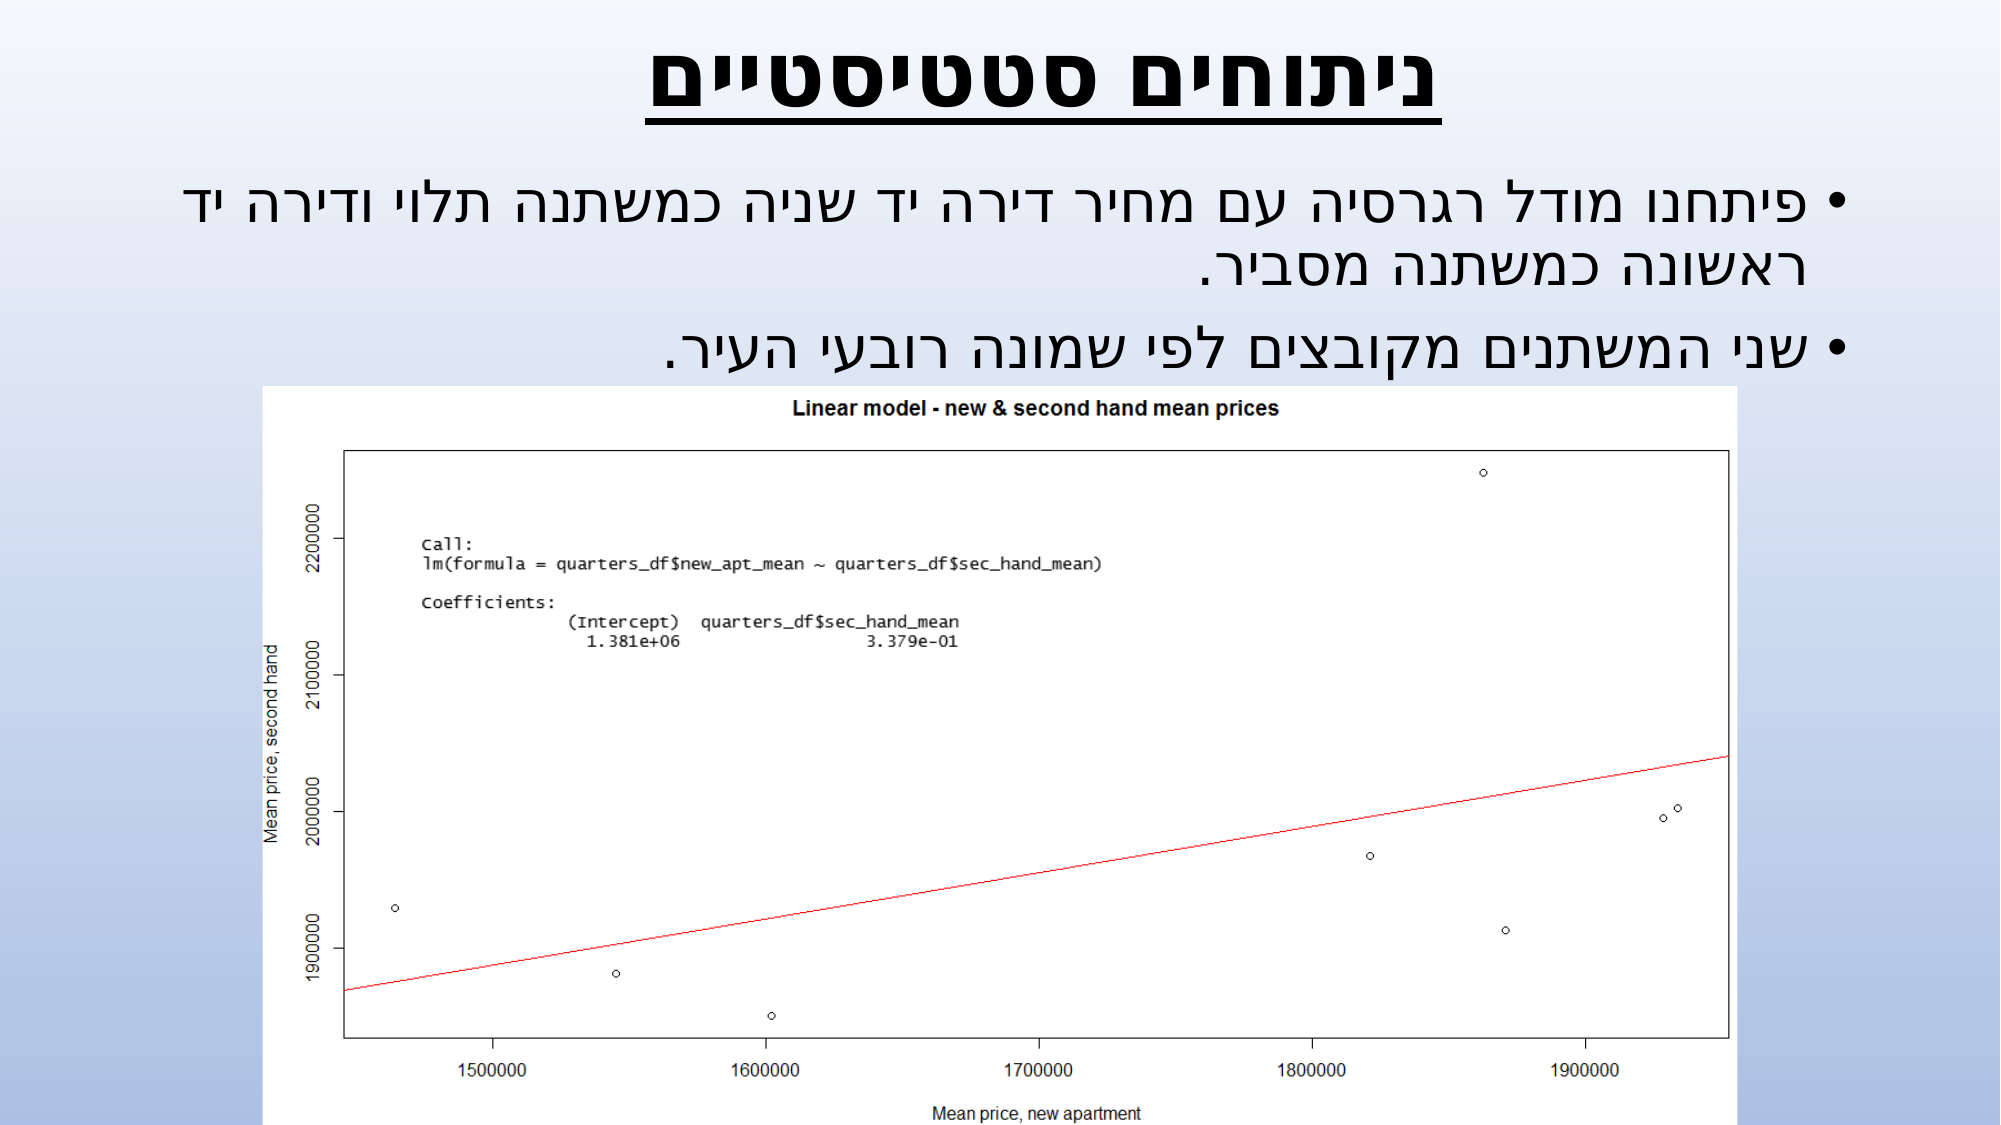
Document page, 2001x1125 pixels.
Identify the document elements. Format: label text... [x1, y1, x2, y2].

list פיתחנו מודל רגרסיה עם מחיר דירה יד שניה כמשתנה תלוי ודירה יד ראשונה כמשתנה מסביר. שני המשתנים מקובצים לפי שמונה רובעי העיר. [137, 73, 1863, 788]
title ניתוחים סטטיסטיים [181, 0, 1907, 186]
picture [262, 386, 1738, 1125]
